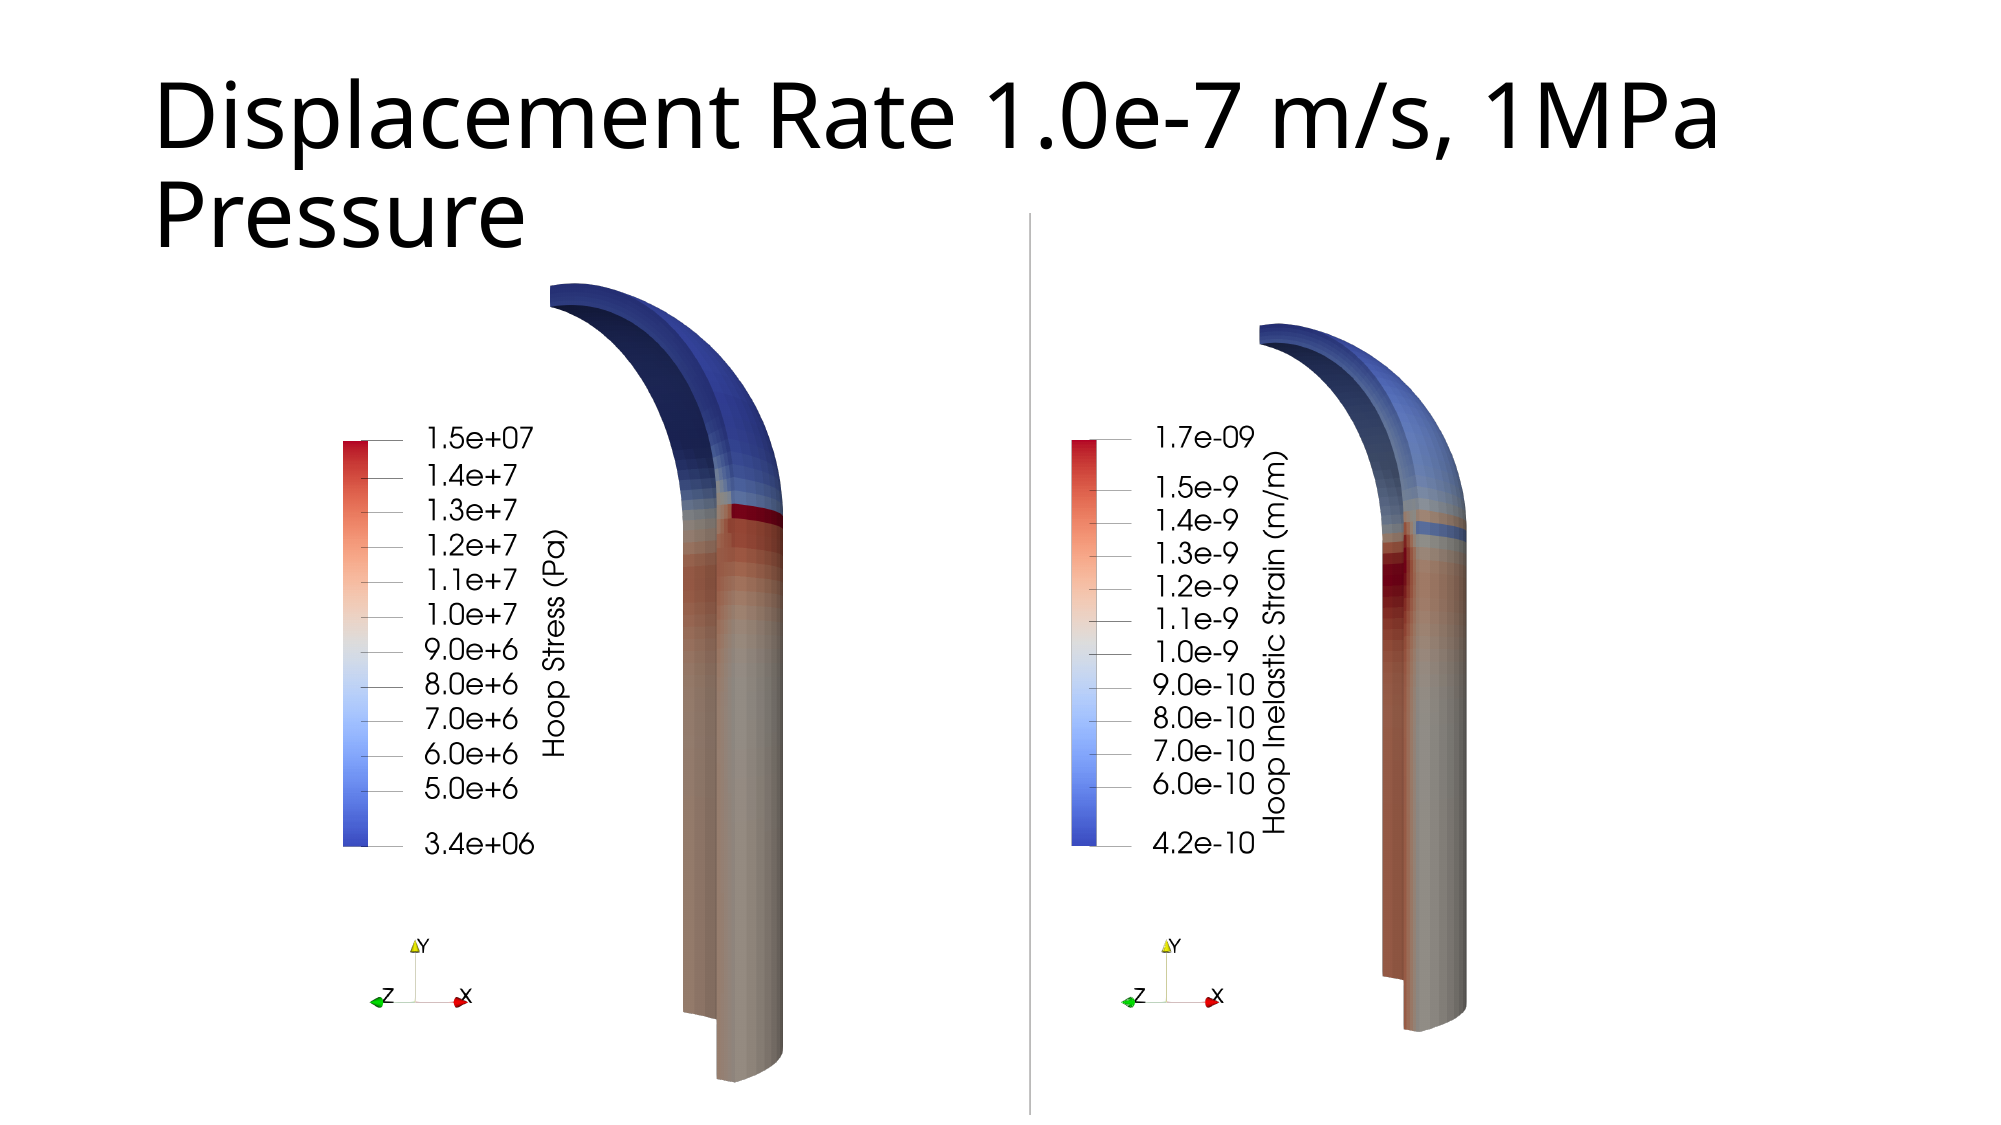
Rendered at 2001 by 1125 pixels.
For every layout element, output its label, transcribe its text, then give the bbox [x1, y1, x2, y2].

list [279, 213, 1780, 1115]
title Displacement Rate 1.0e-7 m/s, 1MPa Pressure [137, 59, 1921, 278]
